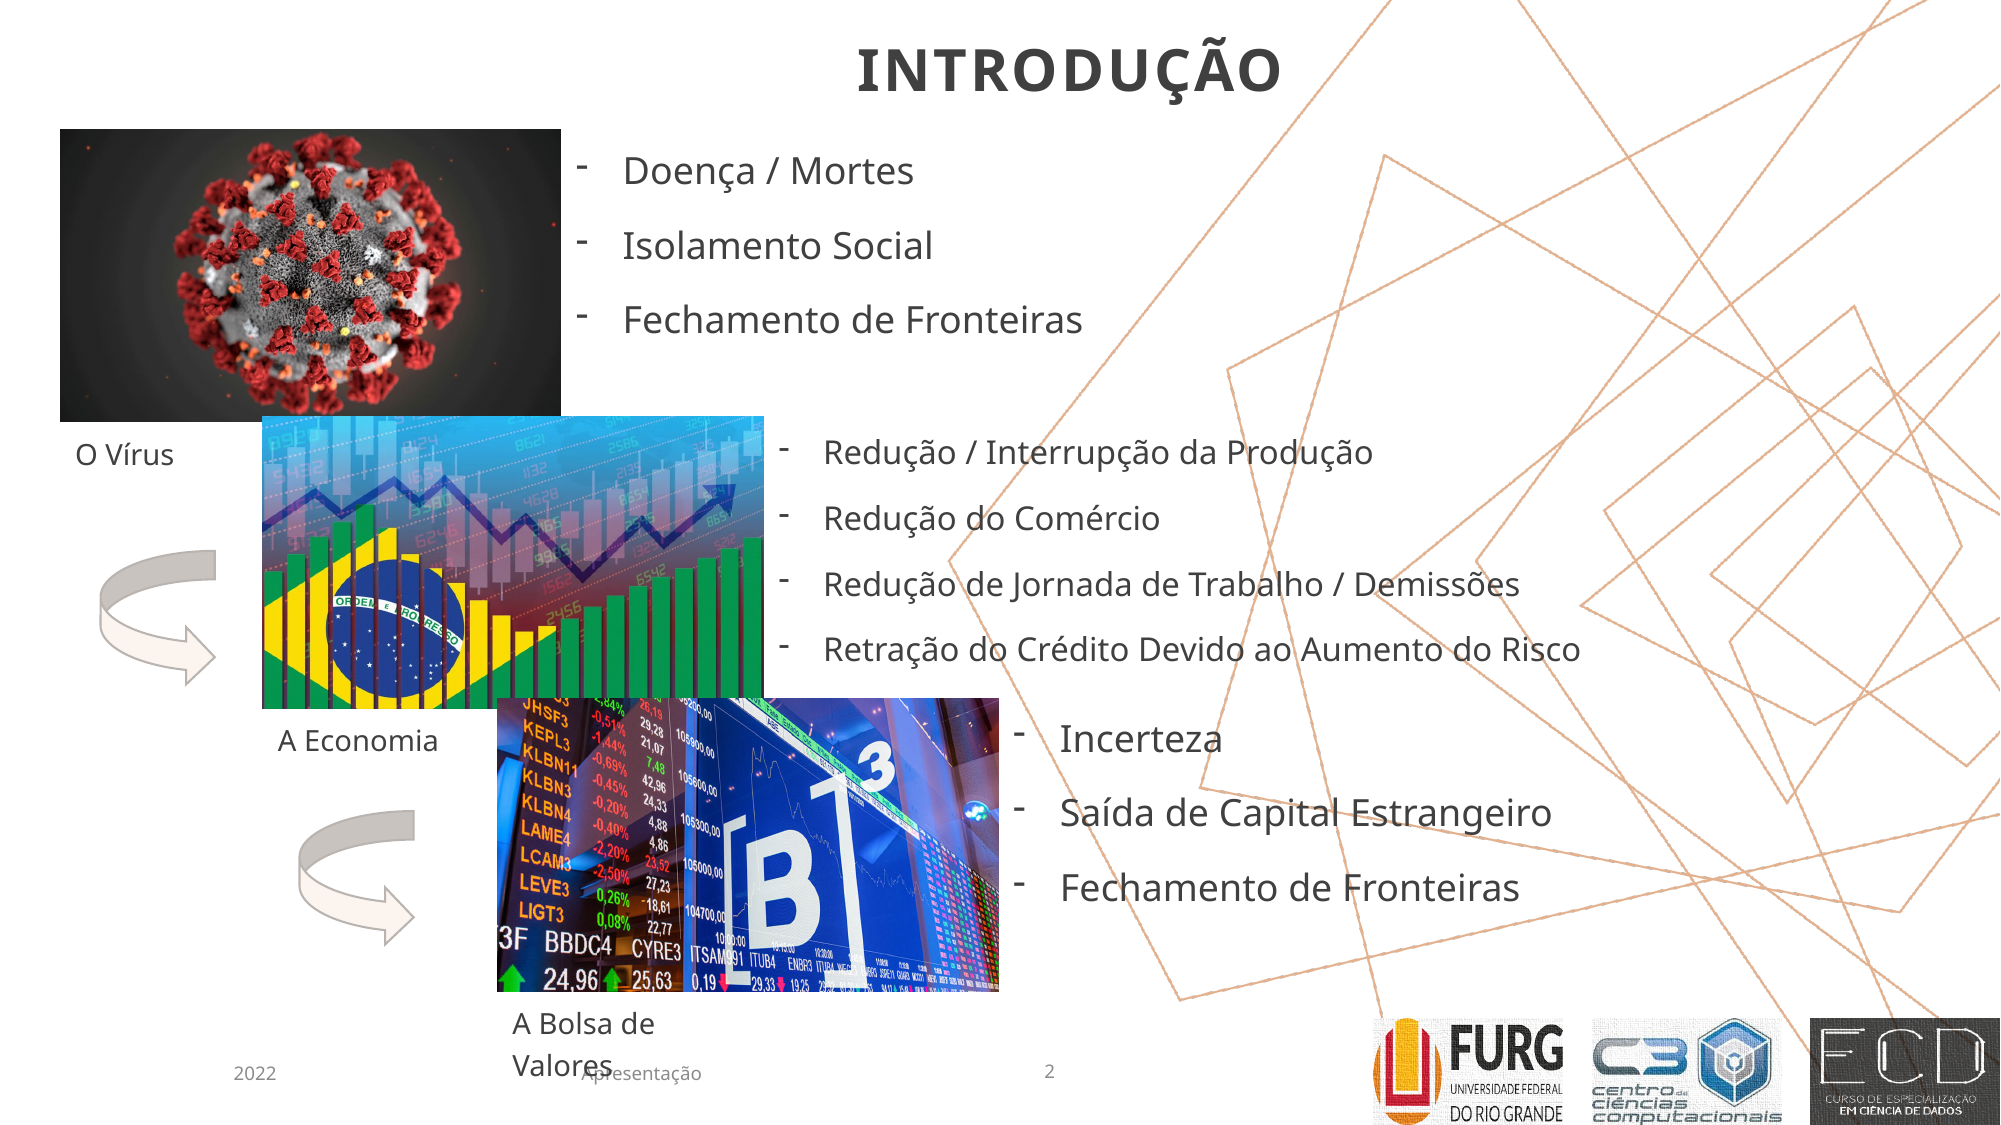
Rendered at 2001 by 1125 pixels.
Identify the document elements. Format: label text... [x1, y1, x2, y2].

text_box [99, 549, 217, 687]
slide_number 2022 [218, 1042, 381, 1103]
text_box Redução / Interrupção da Produção Redução do Comércio Redução de Jornada de Trabalho / Demissões Retração do Crédito Devido ao Aumento do Risco [764, 416, 1700, 679]
title INTRODUÇÃO [810, 15, 1331, 130]
footer Apresentação [437, 1042, 846, 1103]
slide_number 2 [908, 1042, 1071, 1103]
picture [60, 0, 2000, 1125]
text_box [298, 810, 416, 947]
text_box O Vírus [60, 422, 262, 491]
text_box Incerteza Saída de Capital Estrangeiro Fechamento de Fronteiras [998, 698, 1836, 961]
text_box A Bolsa de Valores [497, 992, 711, 1060]
text_box A Economia [262, 709, 466, 776]
list Doença / Mortes Isolamento Social Fechamento de Fronteiras [561, 130, 1399, 394]
